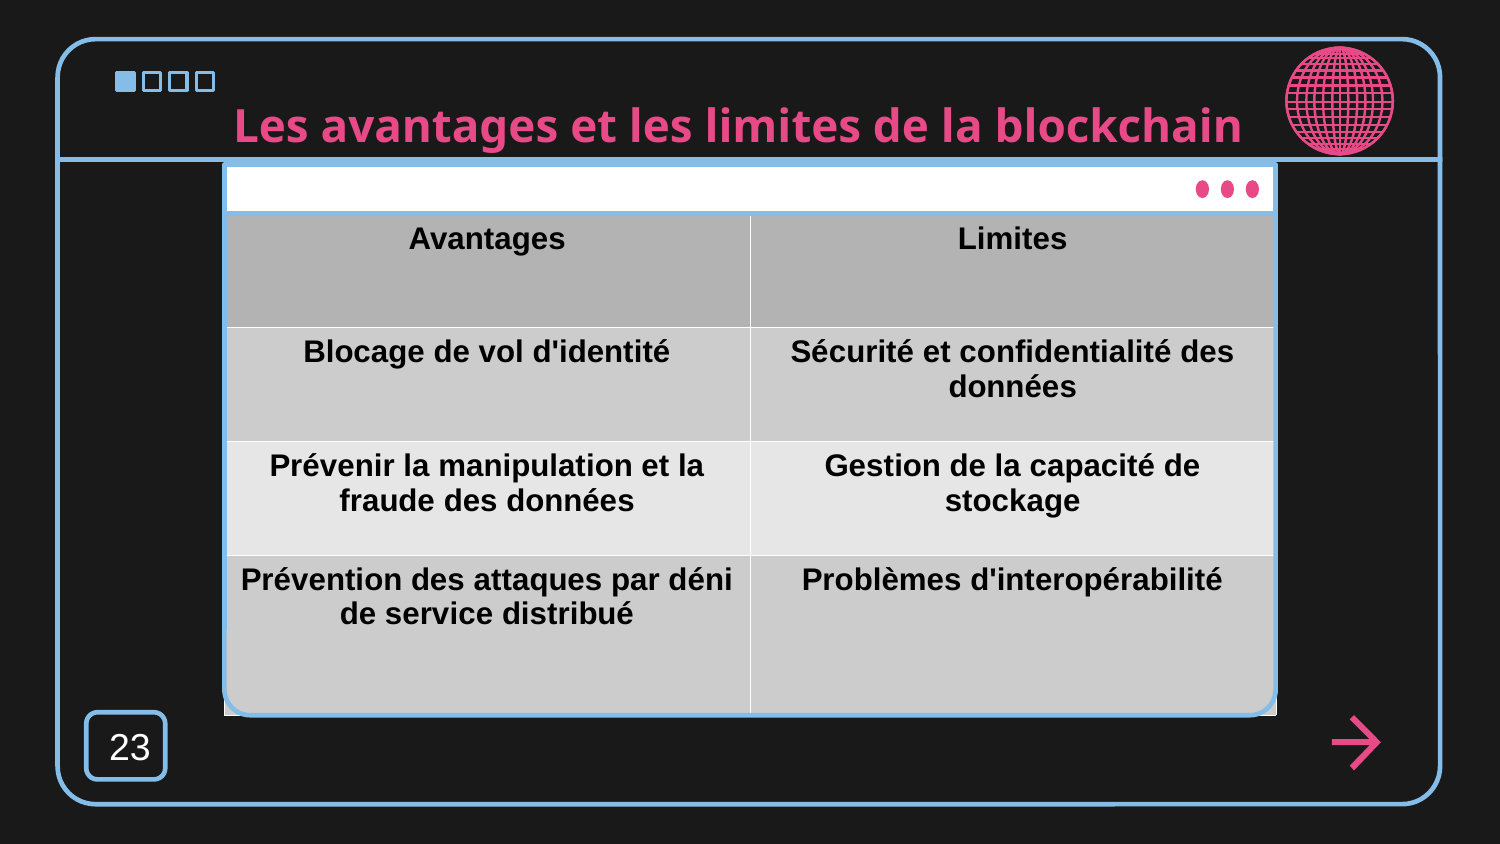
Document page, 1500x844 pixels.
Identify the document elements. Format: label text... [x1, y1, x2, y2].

text_box 23 [94, 712, 189, 780]
text_box [1331, 715, 1381, 771]
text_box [224, 164, 1276, 716]
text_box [1285, 46, 1394, 155]
text_box [86, 712, 94, 779]
text_box Les avantages et les limites de la blockchain [177, 35, 1300, 167]
